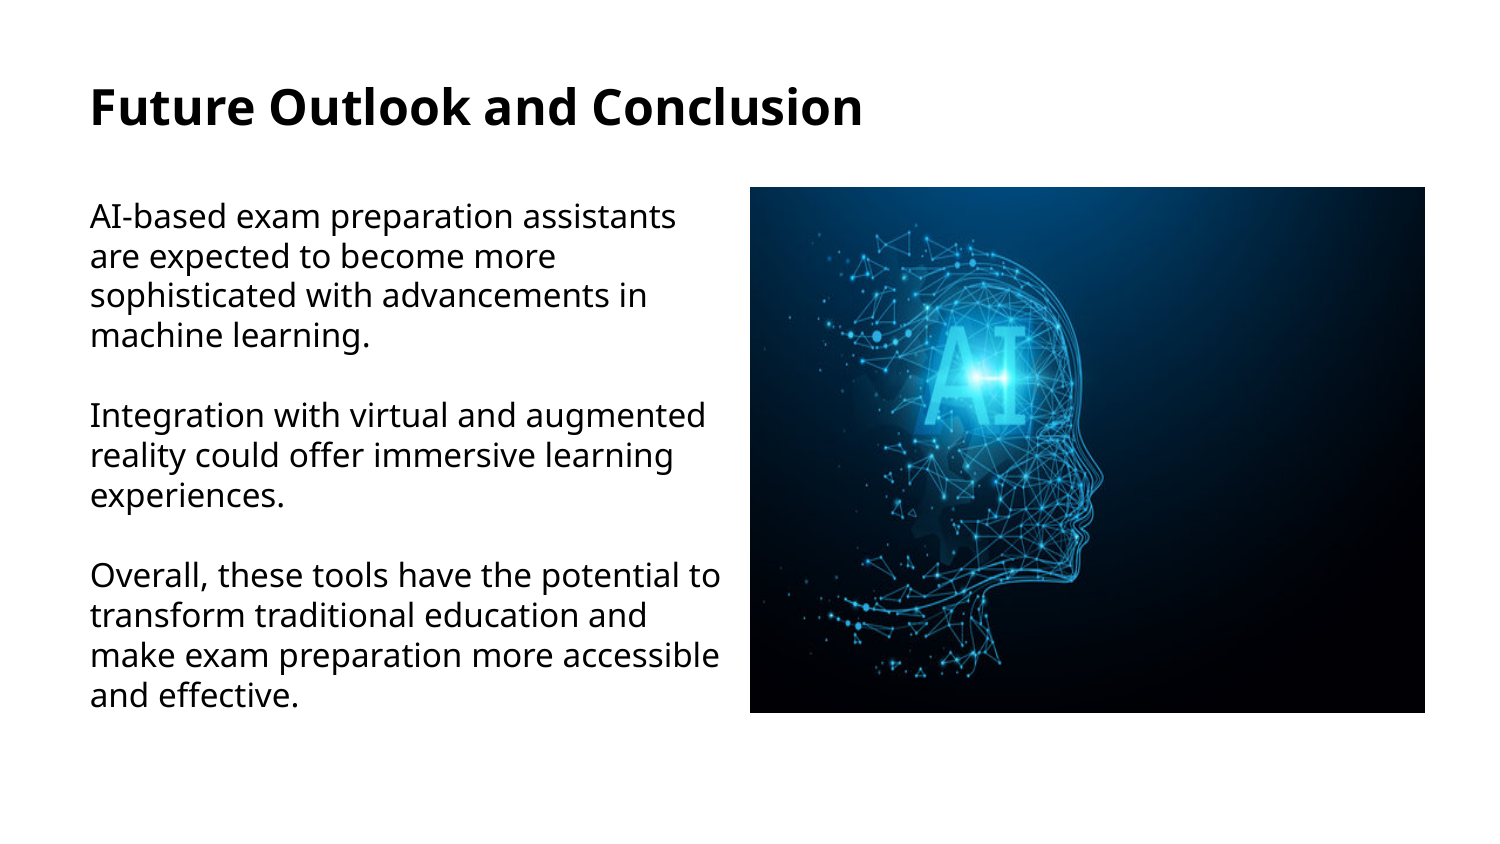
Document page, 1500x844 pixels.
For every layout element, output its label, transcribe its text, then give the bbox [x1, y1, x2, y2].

text_box AI-based exam preparation assistants are expected to become more sophisticated with advancements in machine learning. Integration with virtual and augmented reality could offer immersive learning experiences. Overall, these tools have the potential to transform traditional education and make exam preparation more accessible and effective. [74, 187, 749, 713]
text_box Future Outlook and Conclusion [74, 37, 1425, 173]
picture [749, 187, 1425, 713]
